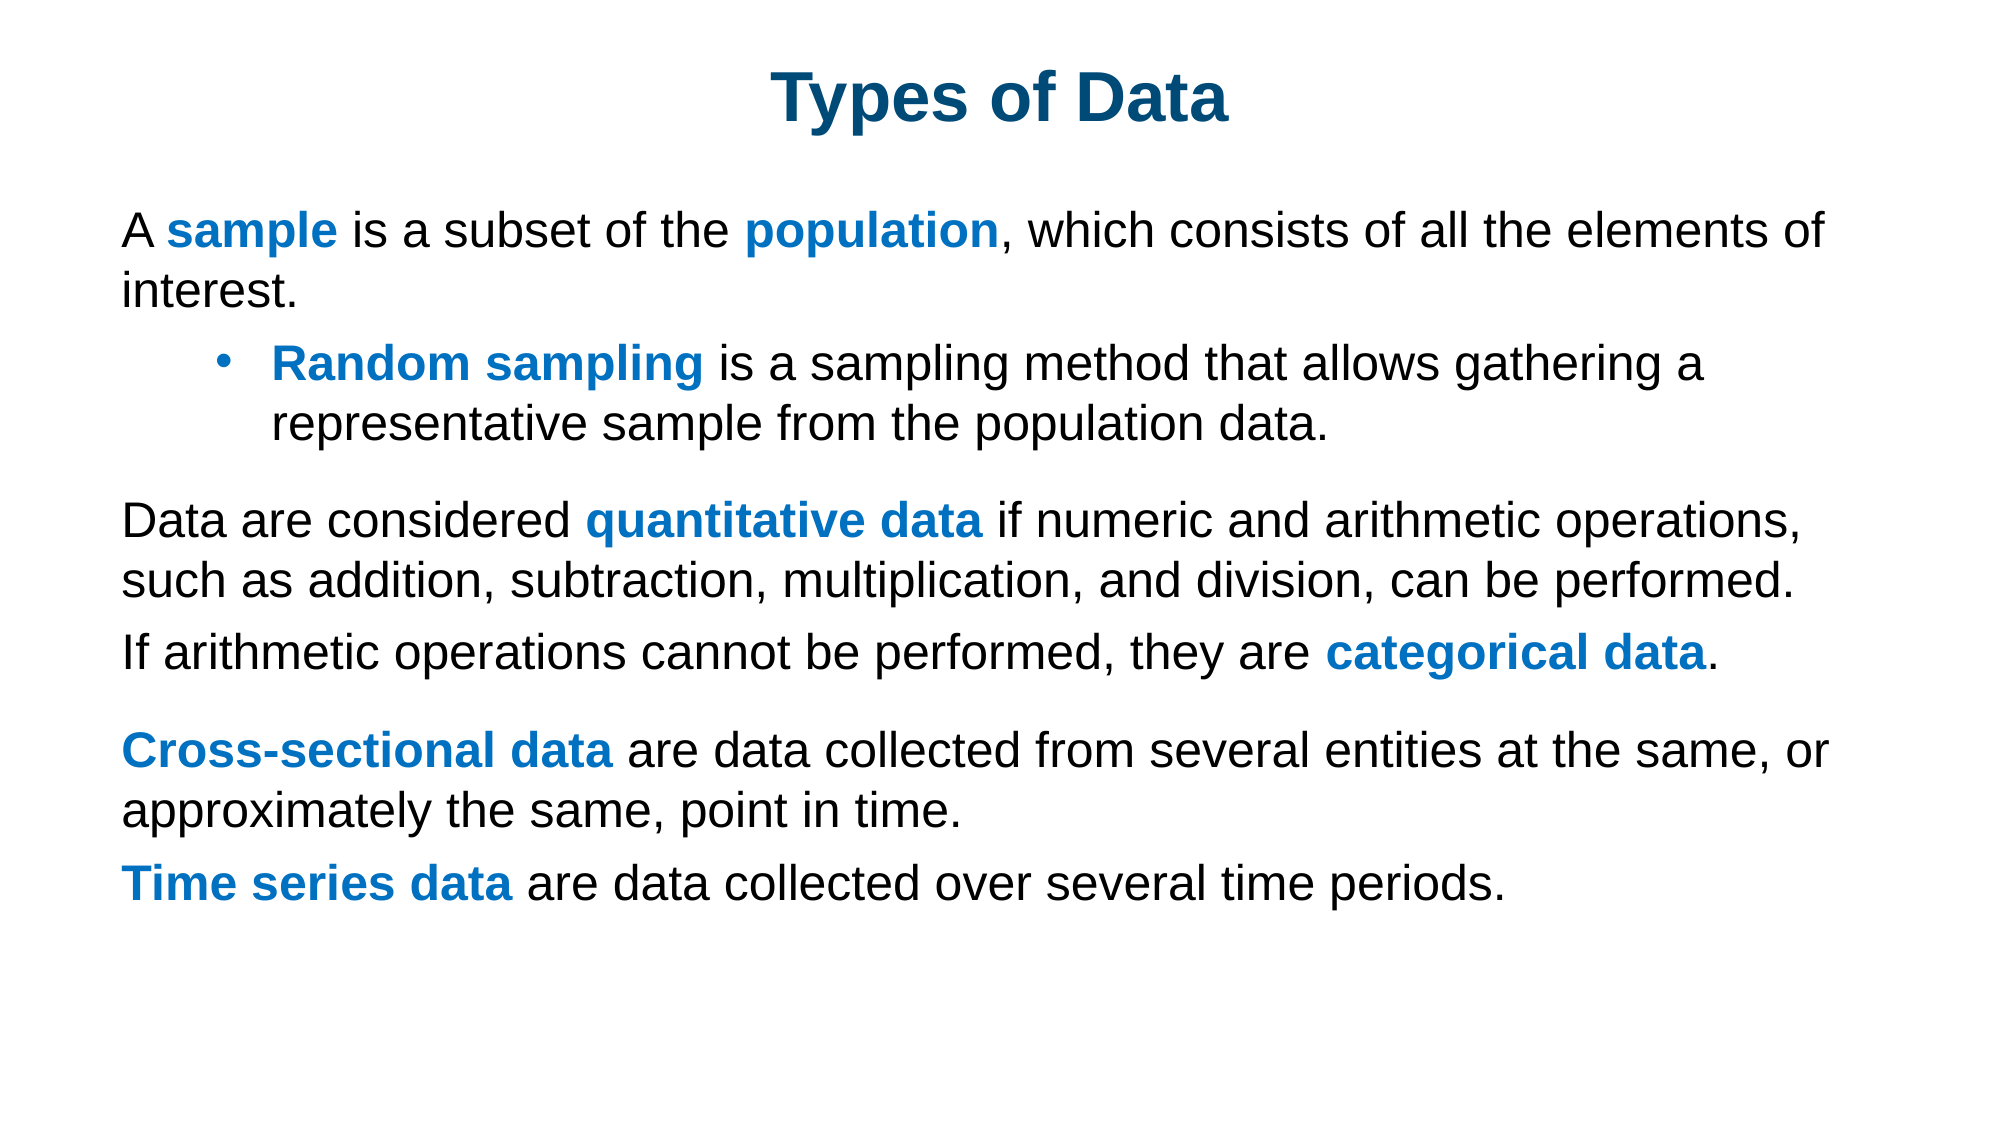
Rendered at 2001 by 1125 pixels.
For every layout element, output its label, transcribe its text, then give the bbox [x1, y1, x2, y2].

list A sample is a subset of the population, which consists of all the elements of interest. Random sampling is a sampling method that allows gathering a representative sample from the population data. Data are considered quantitative data if numeric and arithmetic operations, such as addition, subtraction, multiplication, and division, can be performed. If arithmetic operations cannot be performed, they are categorical data. Cross-sectional data are data collected from several entities at the same, or approximately the same, point in time. Time series data are data collected over several time periods. [121, 197, 1879, 928]
title Types of Data [137, 59, 1863, 171]
